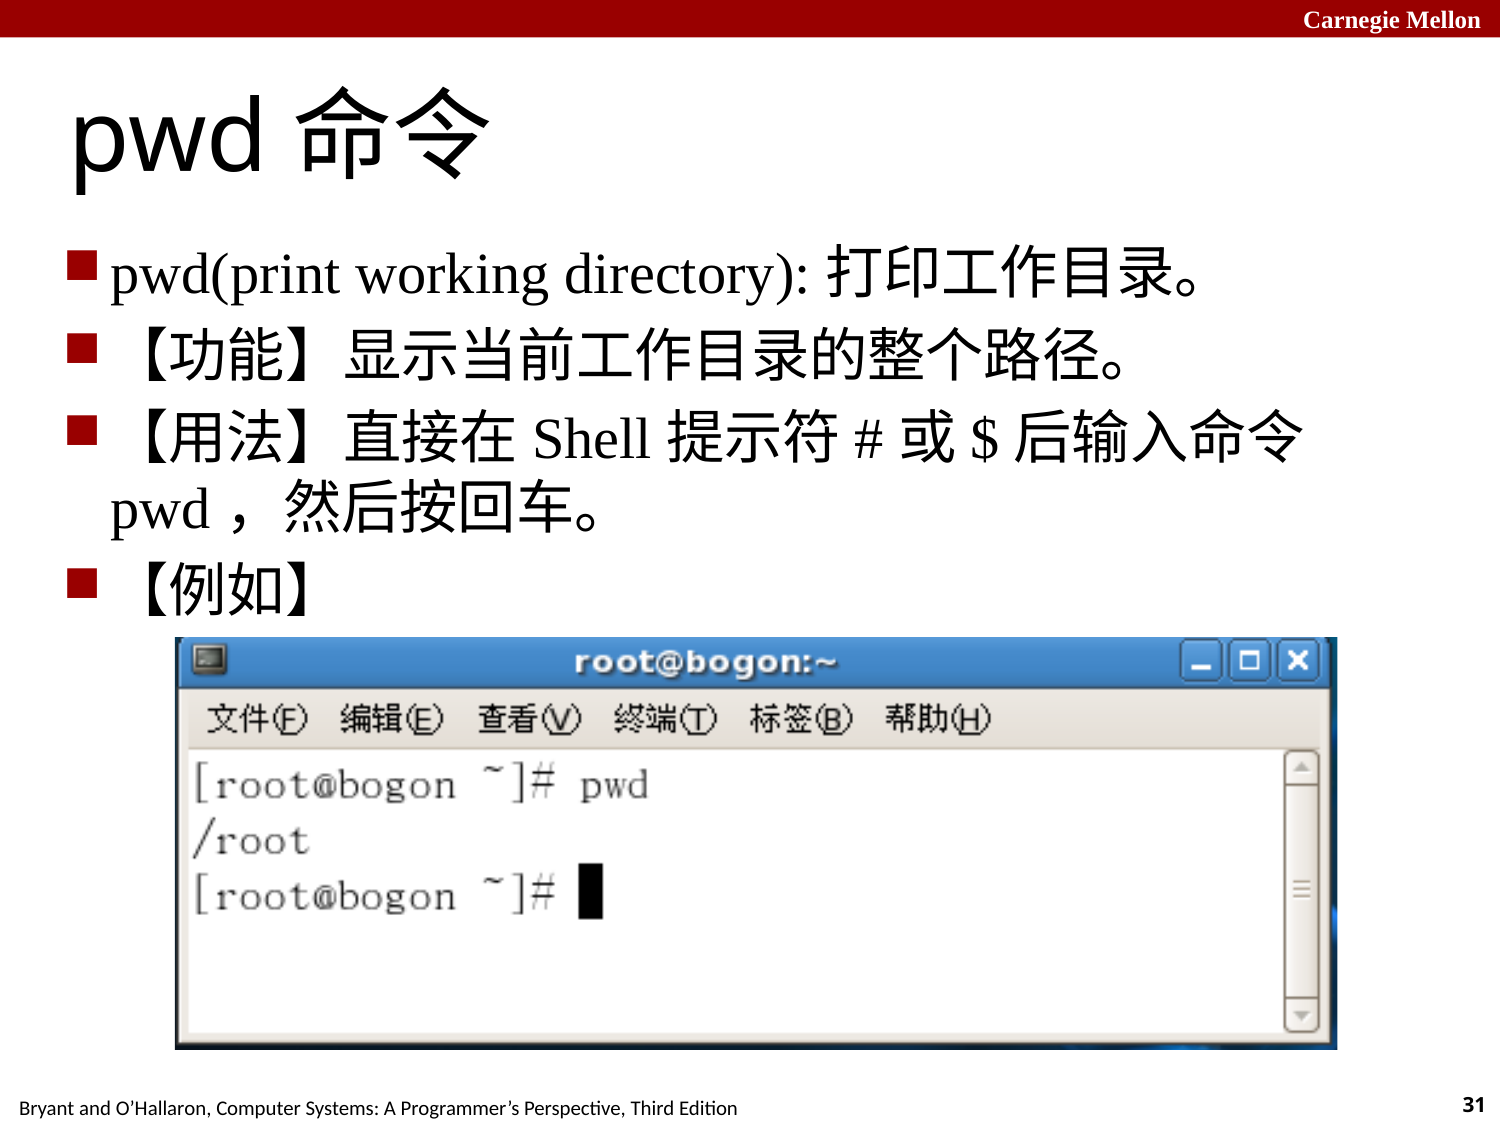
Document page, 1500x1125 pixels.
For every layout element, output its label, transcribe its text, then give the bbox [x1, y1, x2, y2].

picture [174, 637, 1338, 1051]
title pwd命令 [62, 41, 1438, 222]
list pwd(print working directory):打印工作目录。 【功能】显示当前工作目录的整个路径。 【用法】直接在Shell提示符#或$后输入命令pwd，然后按回车。 【例如】 [62, 228, 1438, 1122]
